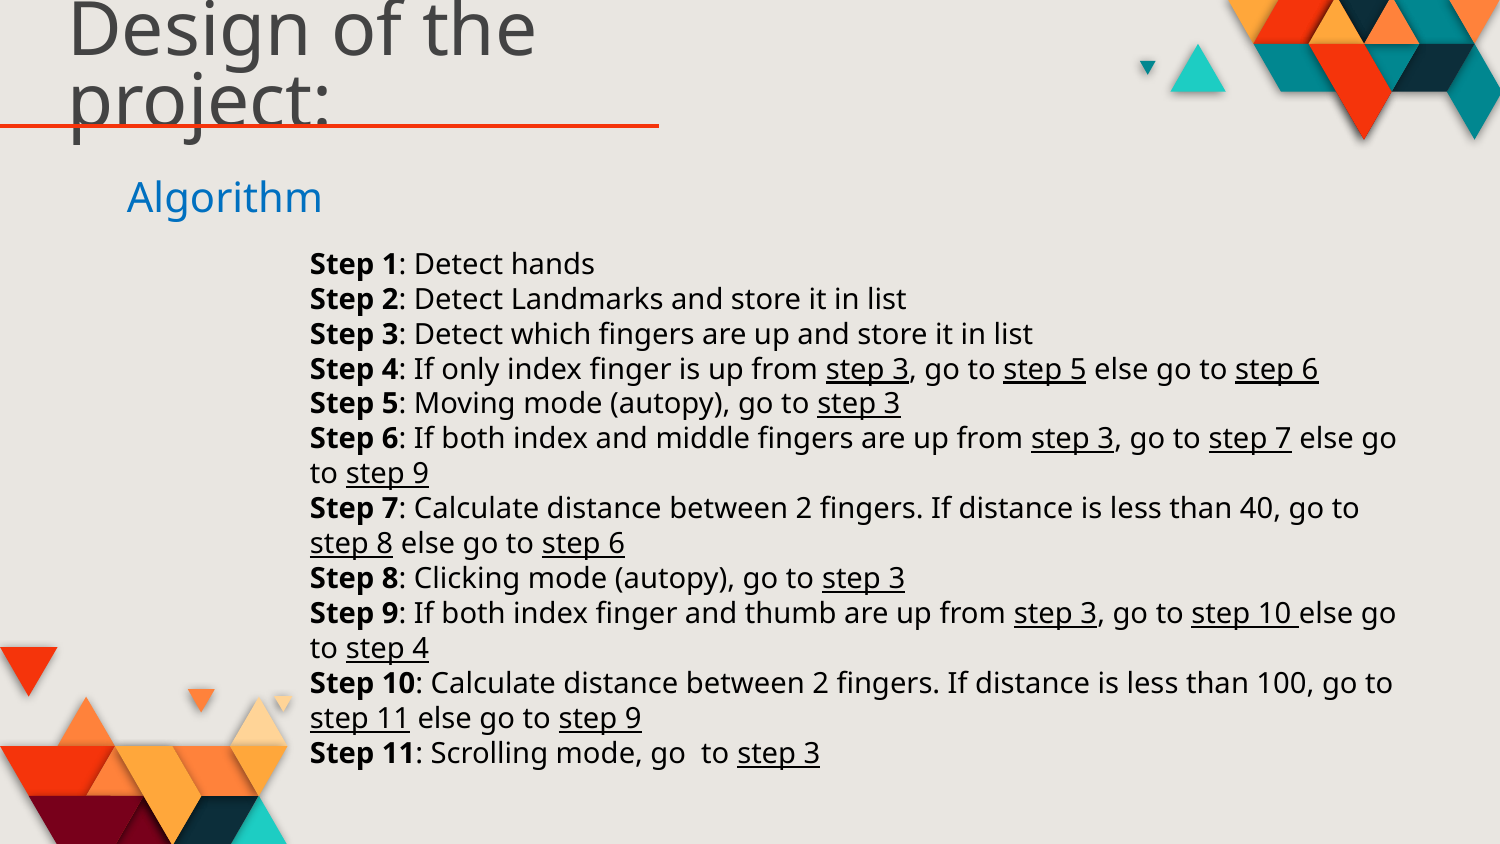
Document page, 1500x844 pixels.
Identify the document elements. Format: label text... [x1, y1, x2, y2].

text_box Algorithm [112, 163, 363, 229]
title Design of the project: [52, 22, 794, 118]
text_box Step 1: Detect hands Step 2: Detect Landmarks and store it in list Step 3: Detect which fingers are up and store it in list Step 4: If only index finger is up from step 3, go to step 5 else go to step 6 Step 5: Moving mode (autopy), go to step 3 Step 6: If both index and middle fingers are up from step 3, go to step 7 else go to step 9 Step 7: Calculate distance between 2 fingers. If distance is less than 40, go to step 8 else go to step 6 Step 8: Clicking mode (autopy), go to step 3 Step 9: If both index finger and thumb are up from step 3, go to step 10 else go to step 4 Step 10: Calculate distance between 2 fingers. If distance is less than 100, go to step 11 else go to step 9 Step 11: Scrolling mode, go to step 3 [295, 237, 1438, 812]
